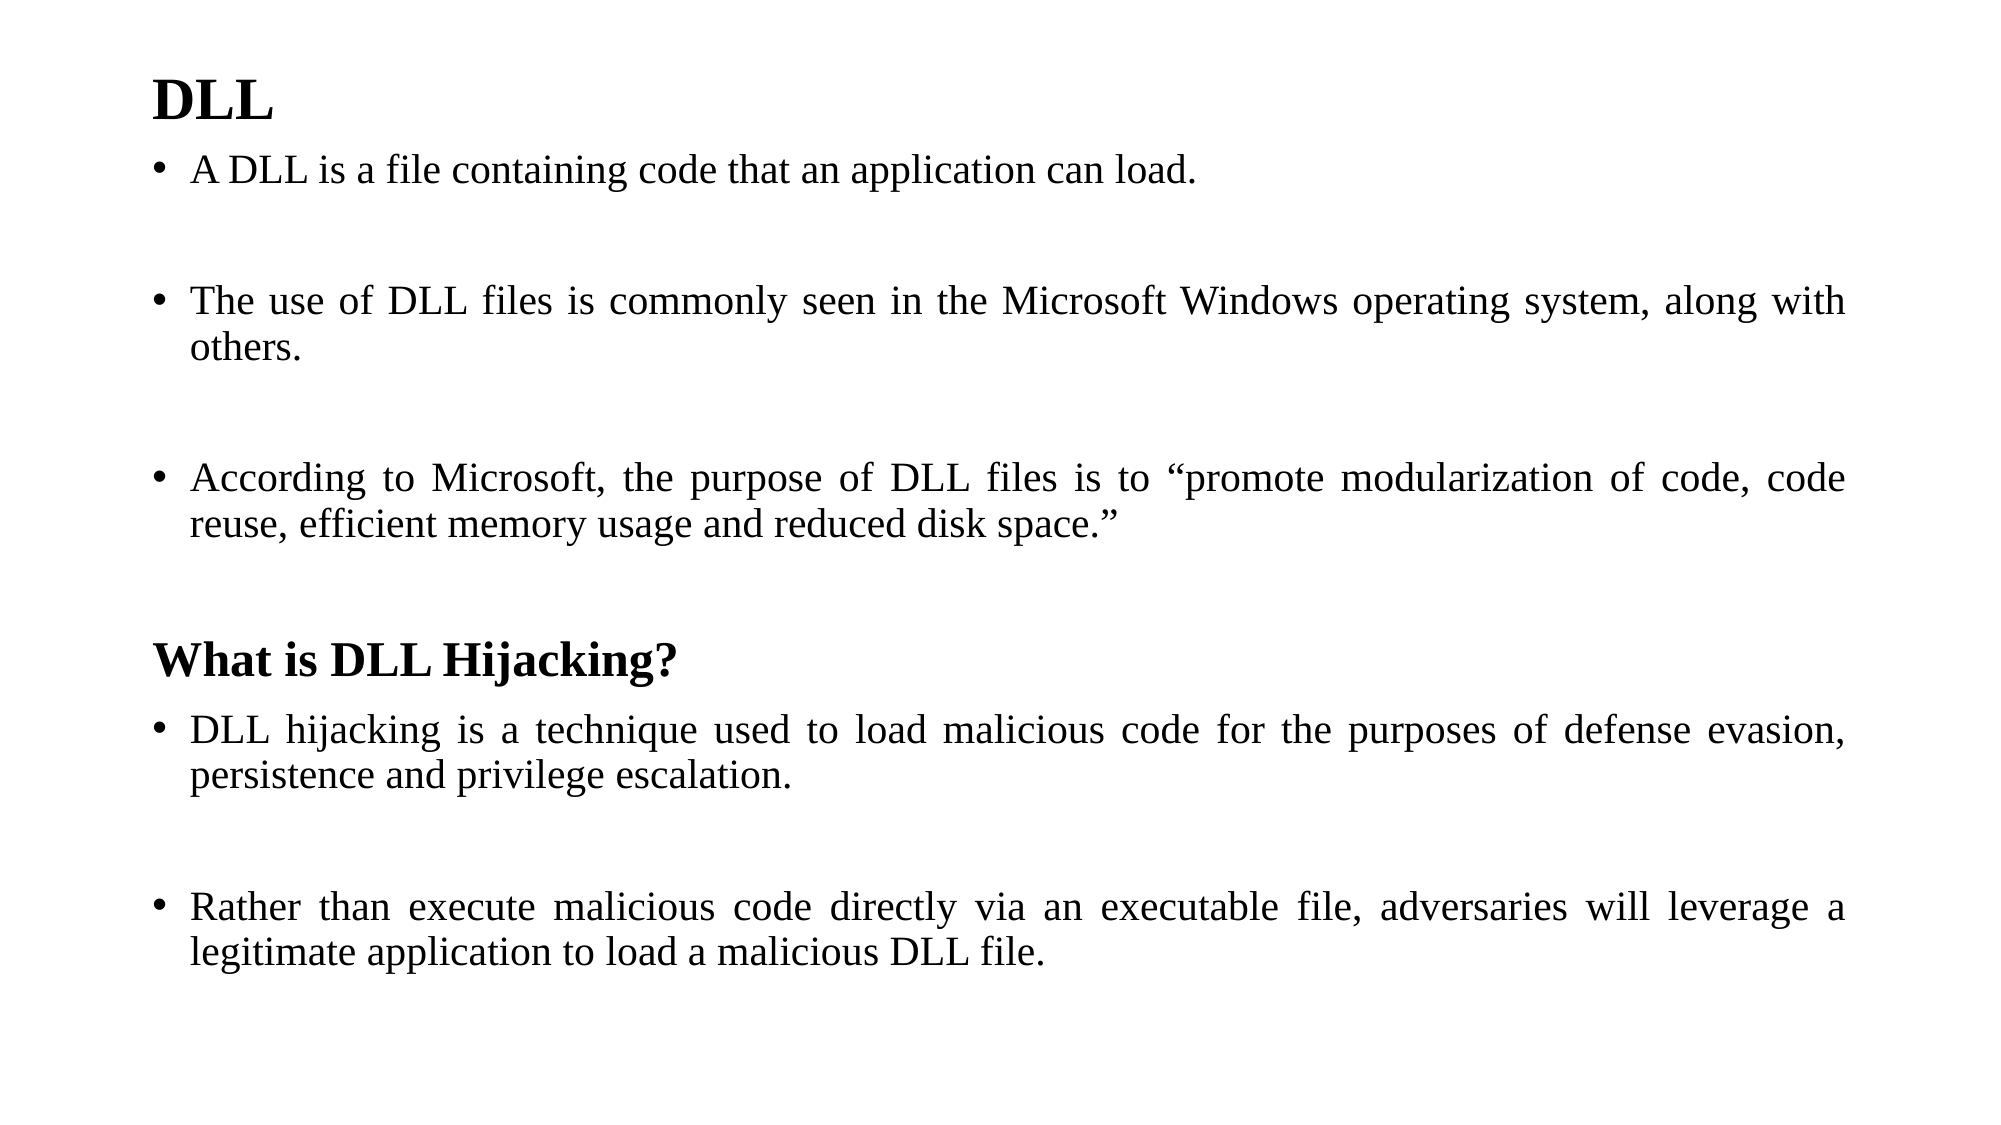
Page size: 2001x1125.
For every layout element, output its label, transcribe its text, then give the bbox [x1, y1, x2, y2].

title DLL [137, 59, 1863, 139]
list A DLL is a file containing code that an application can load. The use of DLL files is commonly seen in the Microsoft Windows operating system, along with others. According to Microsoft, the purpose of DLL files is to “promote modularization of code, code reuse, efficient memory usage and reduced disk space.” What is DLL Hijacking? DLL hijacking is a technique used to load malicious code for the purposes of defense evasion, persistence and privilege escalation. Rather than execute malicious code directly via an executable file, adversaries will leverage a legitimate application to load a malicious DLL file. [137, 139, 1863, 1014]
